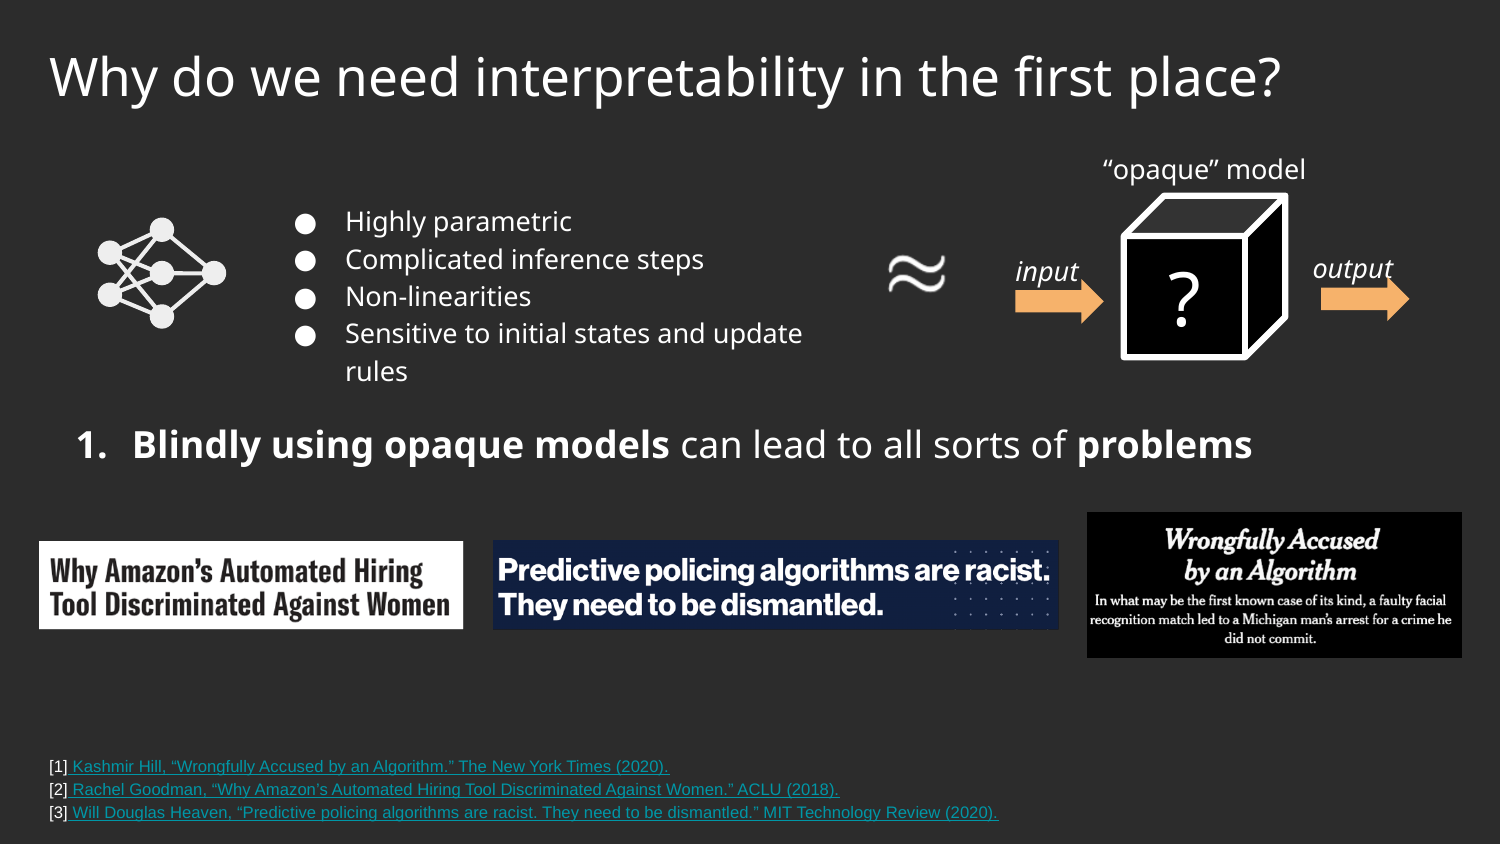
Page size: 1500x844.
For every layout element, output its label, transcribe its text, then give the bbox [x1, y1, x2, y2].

text_box [1123, 200, 1280, 236]
text_box ? [1123, 200, 1286, 358]
text_box [1015, 279, 1104, 324]
text_box [1321, 276, 1410, 322]
text_box Highly parametric Complicated inference steps Non-linearities Sensitive to initial states and update rules [254, 184, 850, 396]
picture [877, 227, 957, 326]
text_box Blindly using opaque models can lead to all sorts of problems [41, 396, 1472, 481]
picture [1087, 511, 1462, 659]
picture [492, 540, 1059, 630]
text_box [97, 217, 227, 329]
text_box “opaque” model [1082, 132, 1327, 200]
picture [38, 540, 464, 630]
title Why do we need interpretability in the first place? [34, 28, 1465, 123]
text_box output [1296, 231, 1410, 300]
text_box [1] Kashmir Hill, “Wrongfully Accused by an Algorithm.” The New York Times (2020). [2] Rachel Goodman, “Why Amazon’s Automated Hiring Tool Discriminated Against Women.” ACLU (2018). [3] Will Douglas Heaven, “Predictive policing algorithms are racist. They need to be dismantled.” MIT Technology Review (2020). [34, 738, 1440, 837]
text_box input [990, 234, 1104, 302]
